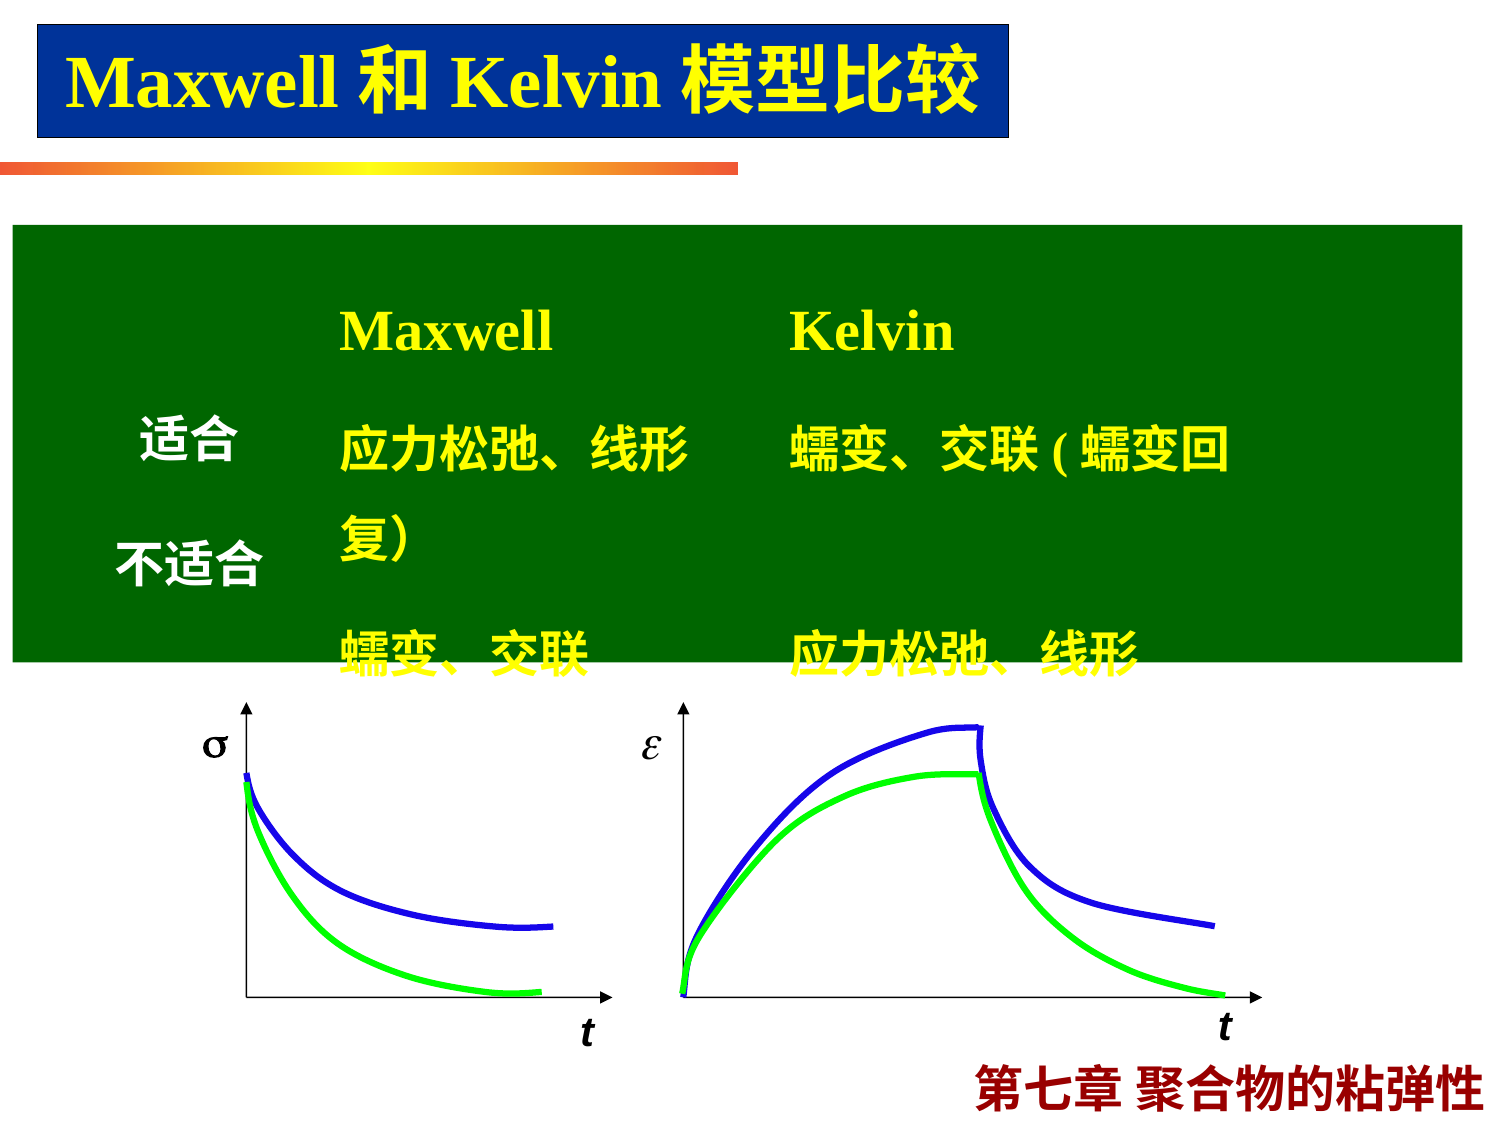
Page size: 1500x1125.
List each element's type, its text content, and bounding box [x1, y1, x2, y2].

text_box [12, 224, 1463, 663]
text_box Maxwell Kelvin 应力松弛、线形 蠕变、交联(蠕变回复） 蠕变、交联 应力松弛、线形 [324, 249, 1341, 690]
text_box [187, 702, 637, 1063]
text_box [624, 702, 1274, 1057]
text_box 不适合 [99, 524, 289, 600]
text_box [682, 772, 1226, 996]
title Maxwell和Kelvin模型比较 [37, 24, 1009, 138]
text_box 适合 [125, 399, 257, 475]
